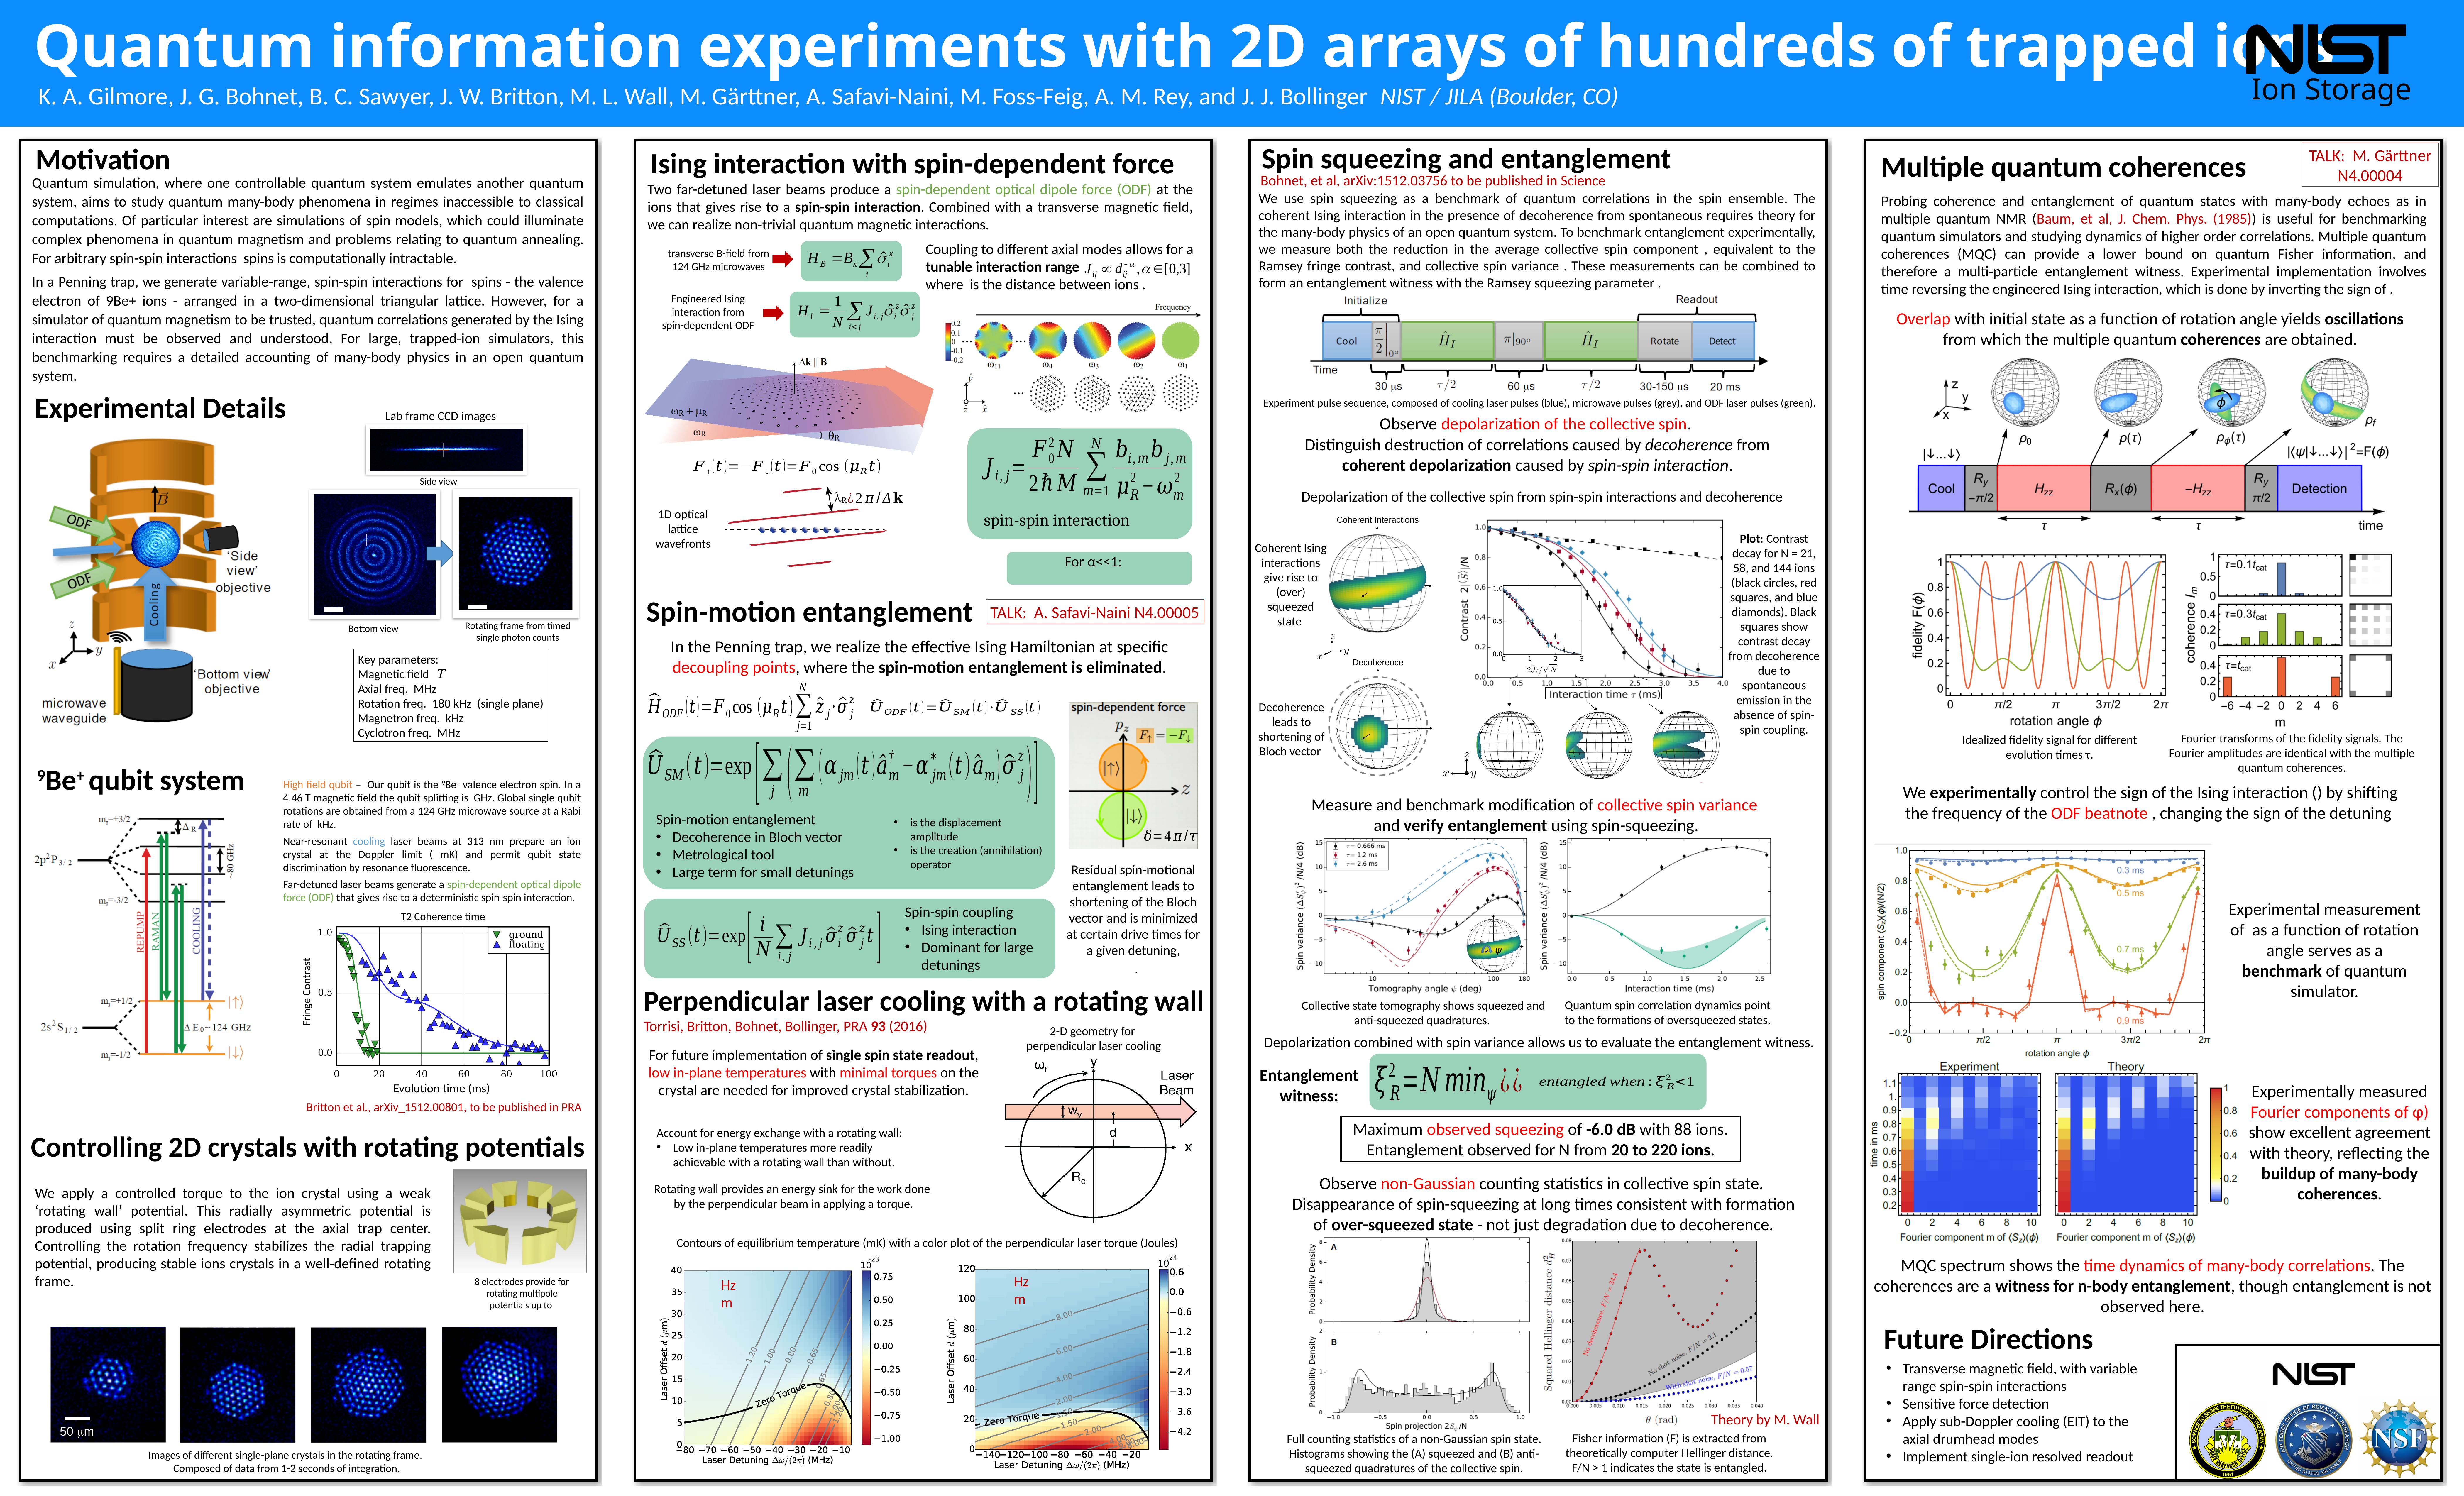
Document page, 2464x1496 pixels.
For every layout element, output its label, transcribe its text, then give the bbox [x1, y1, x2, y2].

picture [457, 493, 575, 614]
text_box Residual spin-motional entanglement leads to shortening of the Bloch vector and is minimized at certain drive times for a given detuning, [1060, 859, 1207, 960]
picture [2358, 1397, 2440, 1479]
text_box Collective state tomography shows squeezed and anti-squeezed quadratures. [1292, 1001, 1555, 1029]
text_box [1341, 1116, 1741, 1162]
text_box Overlap with initial state as a function of rotation angle yields oscillations from which the multiple quantum coherences are obtained. [1885, 305, 2415, 351]
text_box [1908, 348, 2394, 729]
text_box Transverse magnetic field, with variable range spin-spin interactions Sensitive force detection Apply sub-Doppler cooling (EIT) to the axial drumhead modes Implement single-ion resolved readout [1882, 1357, 2144, 1467]
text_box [30, 759, 585, 1065]
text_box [1317, 500, 1752, 788]
picture [294, 923, 560, 1101]
text_box TALK: A. Safavi-Naini N4.00005 [986, 599, 1204, 624]
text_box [28, 138, 588, 388]
text_box Measure and benchmark modification of collective spin variance and verify entanglement using spin-squeezing. [1305, 791, 1768, 813]
text_box Bohnet, et al, arXiv:1512.03756 to be published in Science [1256, 169, 1767, 191]
text_box [644, 898, 1055, 978]
text_box Spin-spin coupling Ising interaction Dominant for large detunings [900, 900, 1044, 975]
text_box Britton et al., arXiv_1512.00801, to be published in PRA [302, 1097, 586, 1116]
text_box We apply a controlled torque to the ion crystal using a weak ‘rotating wall’ potential. This radially asymmetric potential is produced using split ring electrodes at the axial trap center. Controlling the rotation frequency stabilizes the radial trapping potential, producing stable ions crystals in a well-defined rotating frame. [31, 1181, 435, 1291]
text_box Contours of equilibrium temperature (mK) with a color plot of the perpendicular laser torque (Joules) [672, 1233, 1185, 1252]
picture [2189, 1402, 2266, 1479]
text_box Decoherence leads to shortening of Bloch vector [1247, 697, 1317, 760]
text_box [1370, 1054, 1706, 1110]
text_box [1464, 914, 1524, 973]
text_box Multiple quantum coherences [1876, 145, 2251, 185]
text_box Idealized fidelity signal for different evolution times τ. [1952, 730, 2147, 764]
text_box Theory by M. Wall [1773, 1407, 1824, 1430]
text_box 2-D geometry for perpendicular laser cooling [1022, 1021, 1166, 1051]
text_box Depolarization of the collective spin from spin-spin interactions and decoherence [1297, 485, 1787, 507]
text_box In the Penning trap, we realize the effective Ising Hamiltonian at specific decoupling points, where the spin-motion entanglement is eliminated. [661, 633, 1178, 679]
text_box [1303, 1227, 1773, 1437]
text_box Images of different single-plane crystals in the rotating frame. Composed of data from 1-2 seconds of integration. [142, 1447, 431, 1477]
text_box Coherent Ising interactions give rise to (over) squeezed state [1250, 538, 1317, 630]
text_box MQC spectrum shows the time dynamics of many-body correlations. The coherences are a witness for n-body entanglement, though entanglement is not observed here. [1866, 1252, 2440, 1318]
text_box Account for energy exchange with a rotating wall: Low in-plane temperatures more readily achievable with a rotating wall than without. [652, 1123, 924, 1171]
picture [2271, 1360, 2357, 1387]
text_box For future implementation of single spin state readout, low in-plane temperatures with minimal torques on the crystal are needed for improved crystal stabilization. [641, 1043, 986, 1101]
text_box Full counting statistics of a non-Gaussian spin state. Histograms showing the (A) squeezed and (B) anti-squeezed quadratures of the collective spin. [1282, 1429, 1547, 1477]
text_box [945, 1248, 1192, 1473]
text_box Future Directions [1879, 1318, 2098, 1357]
text_box Experiment pulse sequence, composed of cooling laser pulses (blue), microwave pulses (grey), and ODF laser pulses (green). [1259, 393, 1825, 411]
text_box Spin squeezing and entanglement [1257, 137, 1676, 169]
text_box TALK: M. Gärttner N4.00004 [2302, 143, 2439, 187]
picture [453, 1169, 587, 1273]
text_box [1069, 702, 1198, 849]
picture [1297, 292, 1772, 397]
text_box Fisher information (F) is extracted from theoretically computer Hellinger distance. F/N > 1 indicates the state is entangled. [1558, 1428, 1781, 1477]
text_box [2176, 1345, 2442, 1481]
text_box Quantum spin correlation dynamics point to the formations of oversqueezed states. [1556, 1001, 1779, 1029]
text_box [1866, 1447, 1875, 1479]
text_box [49, 1324, 559, 1447]
text_box Depolarization combined with spin variance allows us to evaluate the entanglement witness. [1260, 1030, 1819, 1052]
text_box Observe depolarization of the collective spin. Distinguish destruction of correlations caused by decoherence from coherent depolarization caused by spin-spin interaction. [1274, 410, 1801, 476]
text_box Controlling 2D crystals with rotating potentials [26, 1126, 590, 1165]
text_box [657, 1253, 904, 1466]
text_box Spin-motion entanglement [642, 590, 984, 630]
text_box Entanglement witness: [1255, 1062, 1364, 1107]
text_box Plot: Contrast decay for N = 21, 58, and 144 ions (black circles, red squares, and blue diamonds). Black squares show contrast decay from decoherence due to spontaneous emission in the absence of spin-spin coupling. [1752, 528, 1825, 738]
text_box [1282, 813, 1793, 1001]
text_box Observe non-Gaussian counting statistics in collective spin state. Disappearance of spin-squeezing at long times consistent with formation of over-squeezed state - not just degradation due to decoherence. [1285, 1170, 1802, 1236]
text_box Fourier transforms of the fidelity signals. The Fourier amplitudes are identical with the multiple quantum coherences. [2161, 728, 2423, 776]
picture [42, 433, 279, 735]
picture [981, 1051, 1199, 1223]
picture [1868, 844, 2238, 1244]
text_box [636, 142, 1210, 585]
text_box Rotating wall provides an energy sink for the work done by the perpendicular beam in applying a torque. [649, 1179, 938, 1213]
picture [2275, 1402, 2353, 1479]
picture [2246, 24, 2406, 74]
text_box Perpendicular laser cooling with a rotating wall Torrisi, Britton, Bohnet, Bollinger, PRA 93 (2016) [639, 980, 1211, 1036]
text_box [29, 386, 587, 743]
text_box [643, 737, 1055, 889]
text_box [1547, 1437, 1553, 1463]
